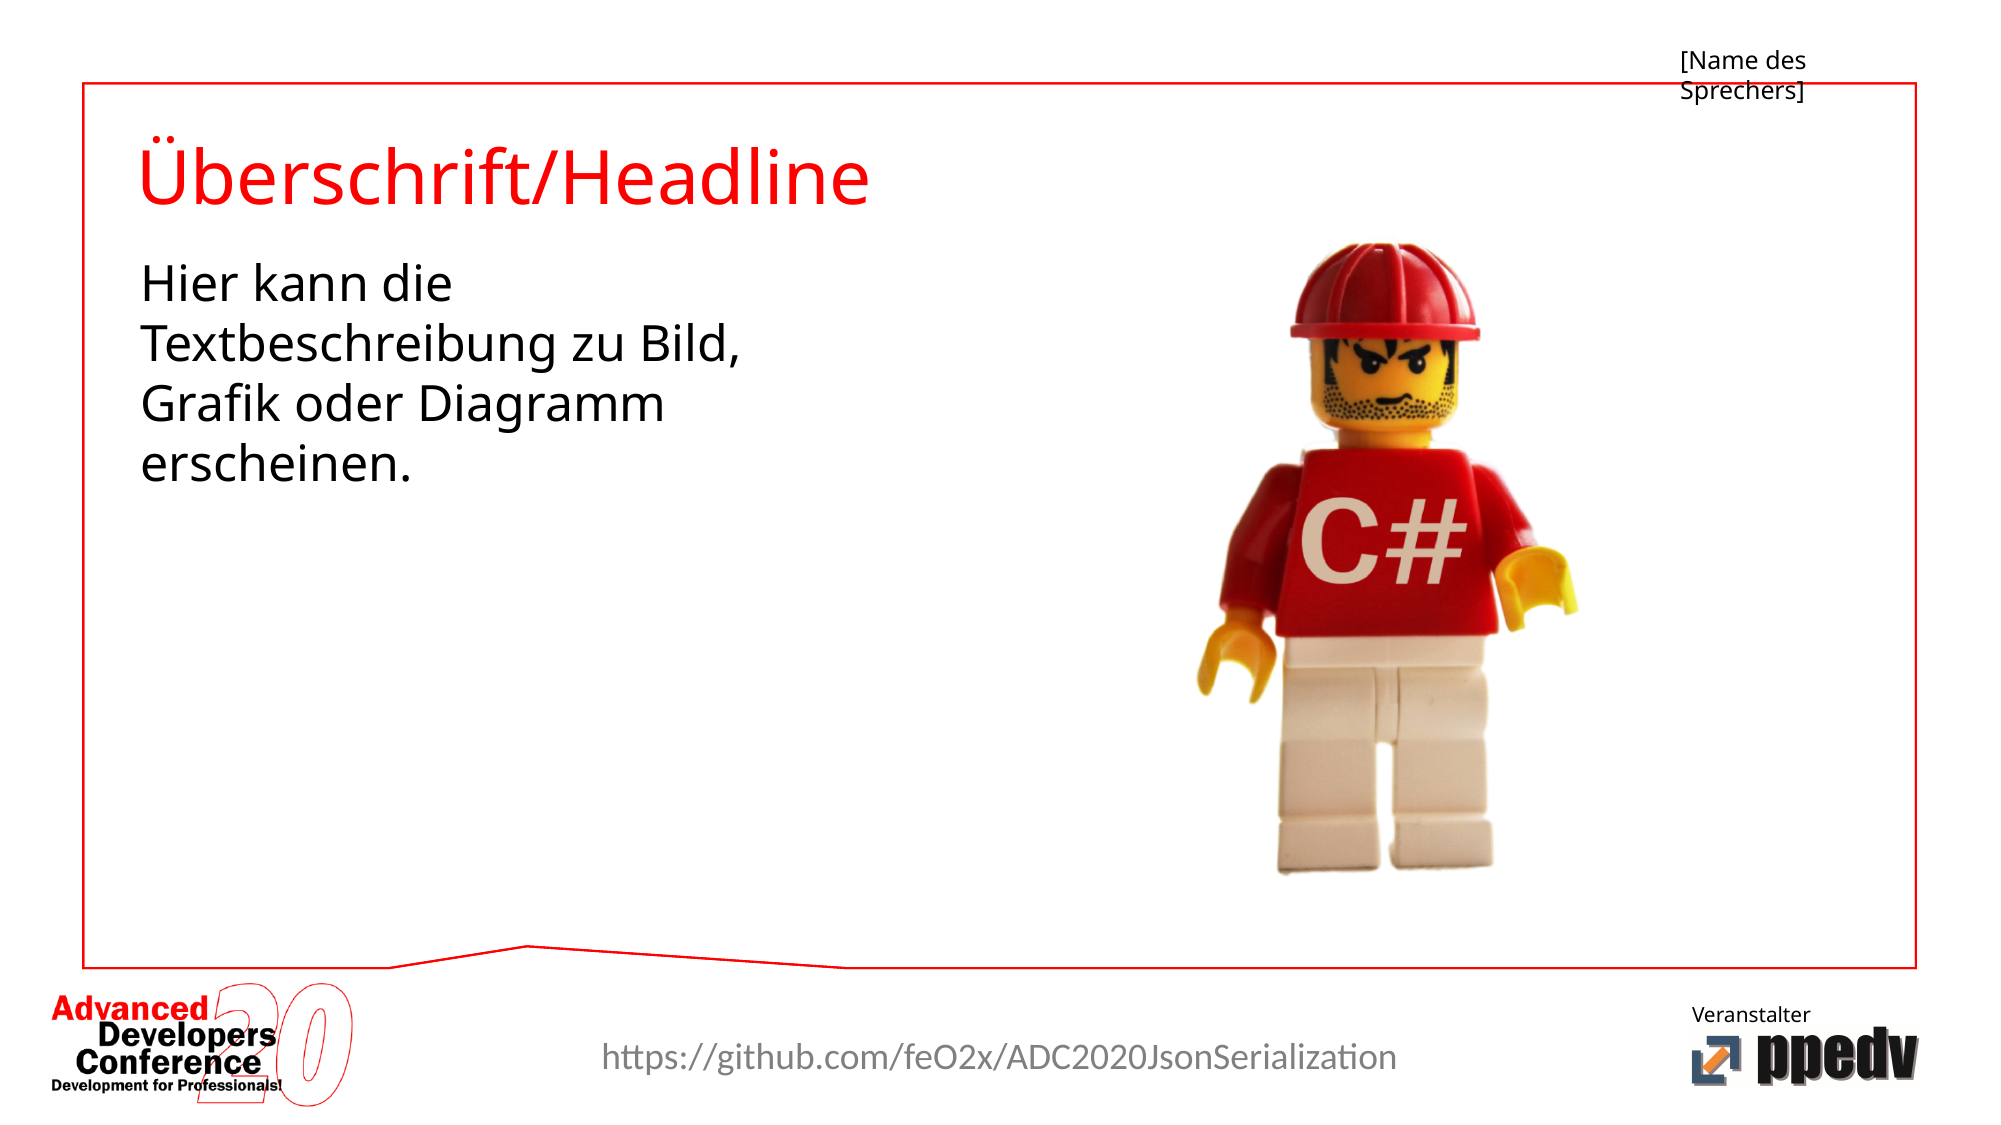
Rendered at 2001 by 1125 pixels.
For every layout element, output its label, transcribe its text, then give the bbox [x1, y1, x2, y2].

text_box Hier kann die Textbeschreibung zu Bild, Grafik oder Diagramm erscheinen. [125, 243, 843, 919]
text_box [Name des Sprechers] [1665, 37, 1948, 112]
text_box [82, 82, 1917, 970]
text_box Überschrift/Headline [121, 122, 1175, 228]
picture [1689, 1024, 1921, 1089]
picture [884, 205, 1932, 904]
picture [42, 976, 355, 1107]
